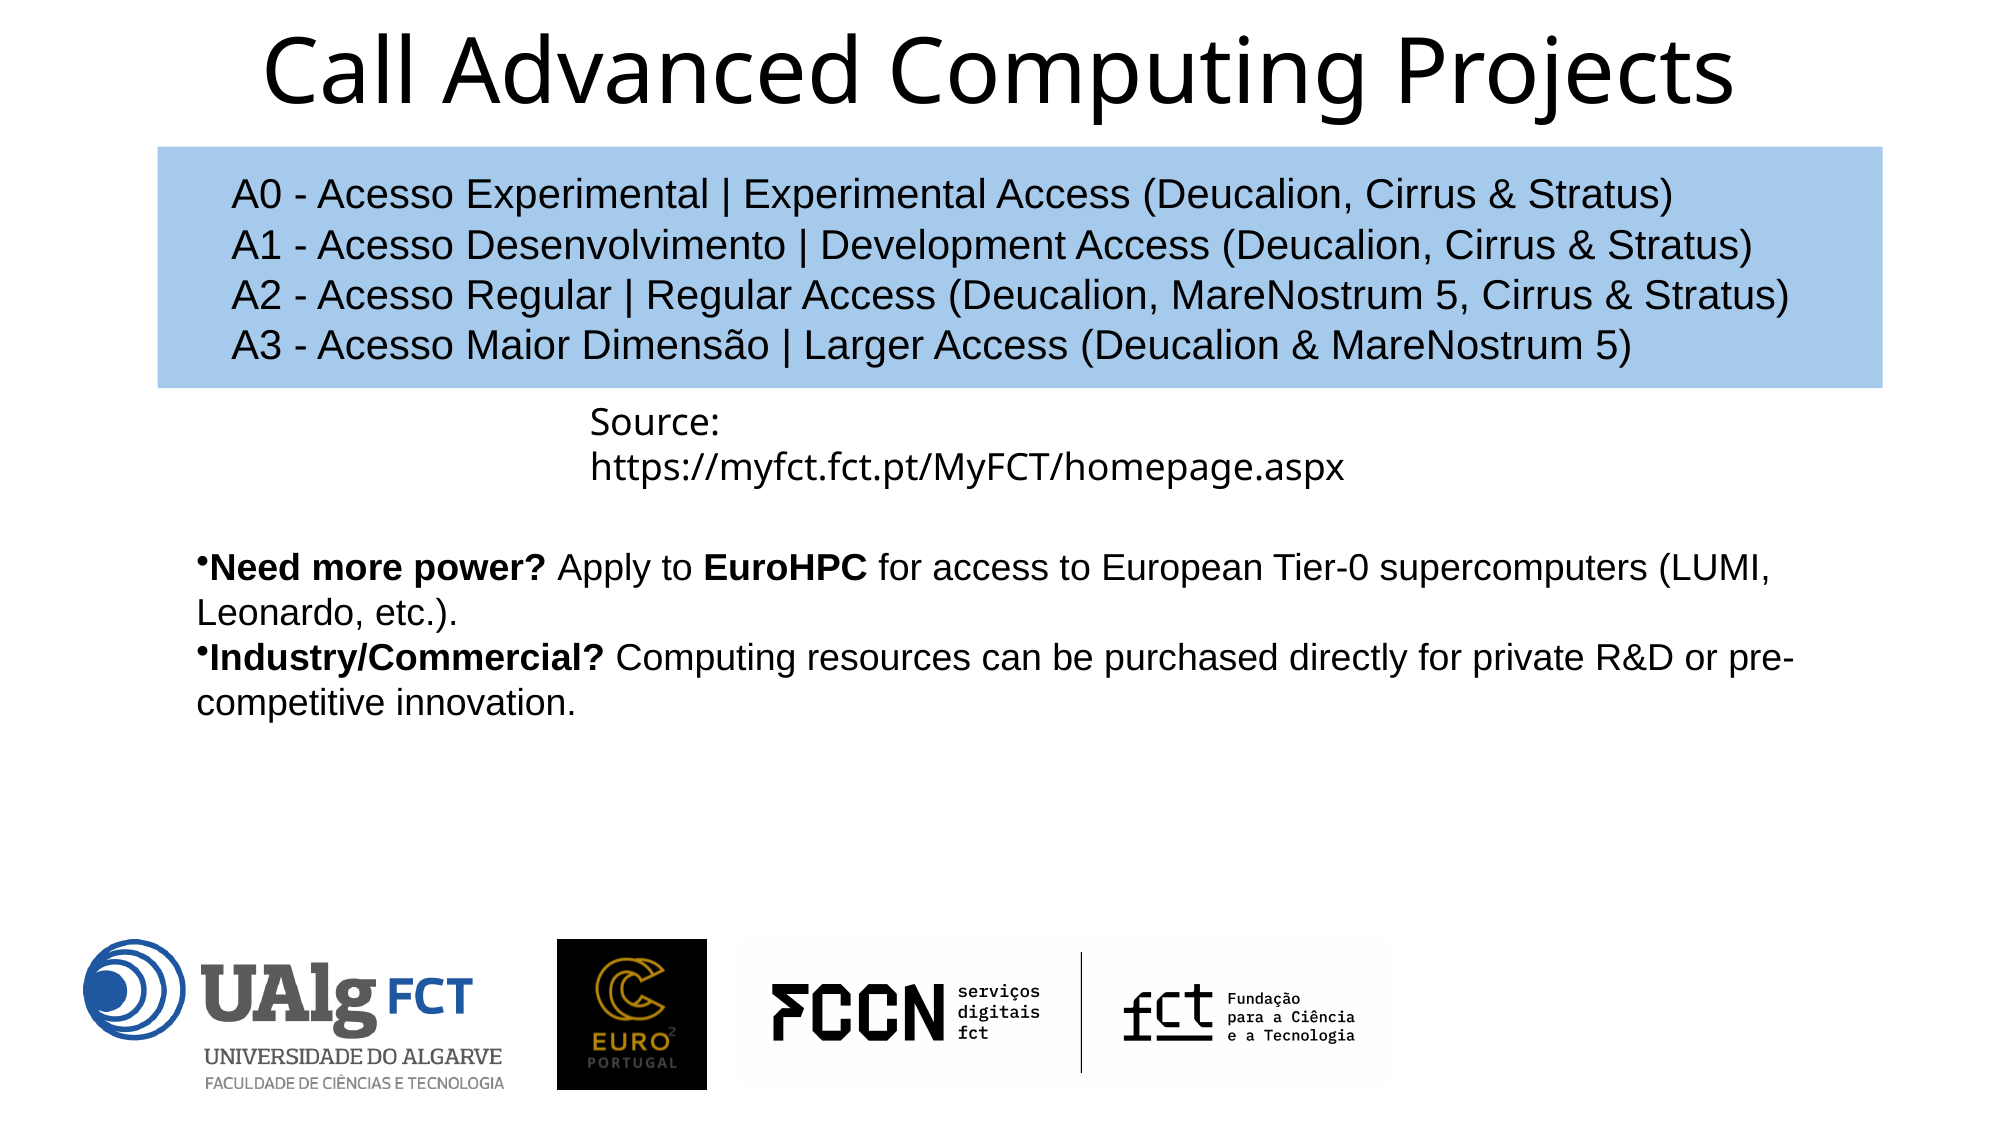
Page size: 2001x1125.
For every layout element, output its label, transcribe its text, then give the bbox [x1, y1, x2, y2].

text_box Need more power? Apply to EuroHPC for access to European Tier-0 supercomputers (LUMI, Leonardo, etc.). Industry/Commercial? Computing resources can be purchased directly for private R&D or pre-competitive innovation. [181, 535, 1819, 731]
text_box Call Advanced Computing Projects [137, 3, 1863, 145]
picture [738, 939, 1389, 1085]
text_box Source: https://myfct.fct.pt/MyFCT/homepage.aspx [575, 390, 1466, 496]
picture [557, 939, 707, 1090]
text_box A0 - Acesso Experimental | Experimental Access (Deucalion, Cirrus & Stratus) A1 - Acesso Desenvolvimento | Development Access (Deucalion, Cirrus & Stratus) A2 - Acesso Regular | Regular Access (Deucalion, MareNostrum 5, Cirrus & Stratus) A3 - Acesso Maior Dimensão | Larger Access (Deucalion & MareNostrum 5) [157, 146, 1883, 389]
picture [83, 939, 504, 1089]
